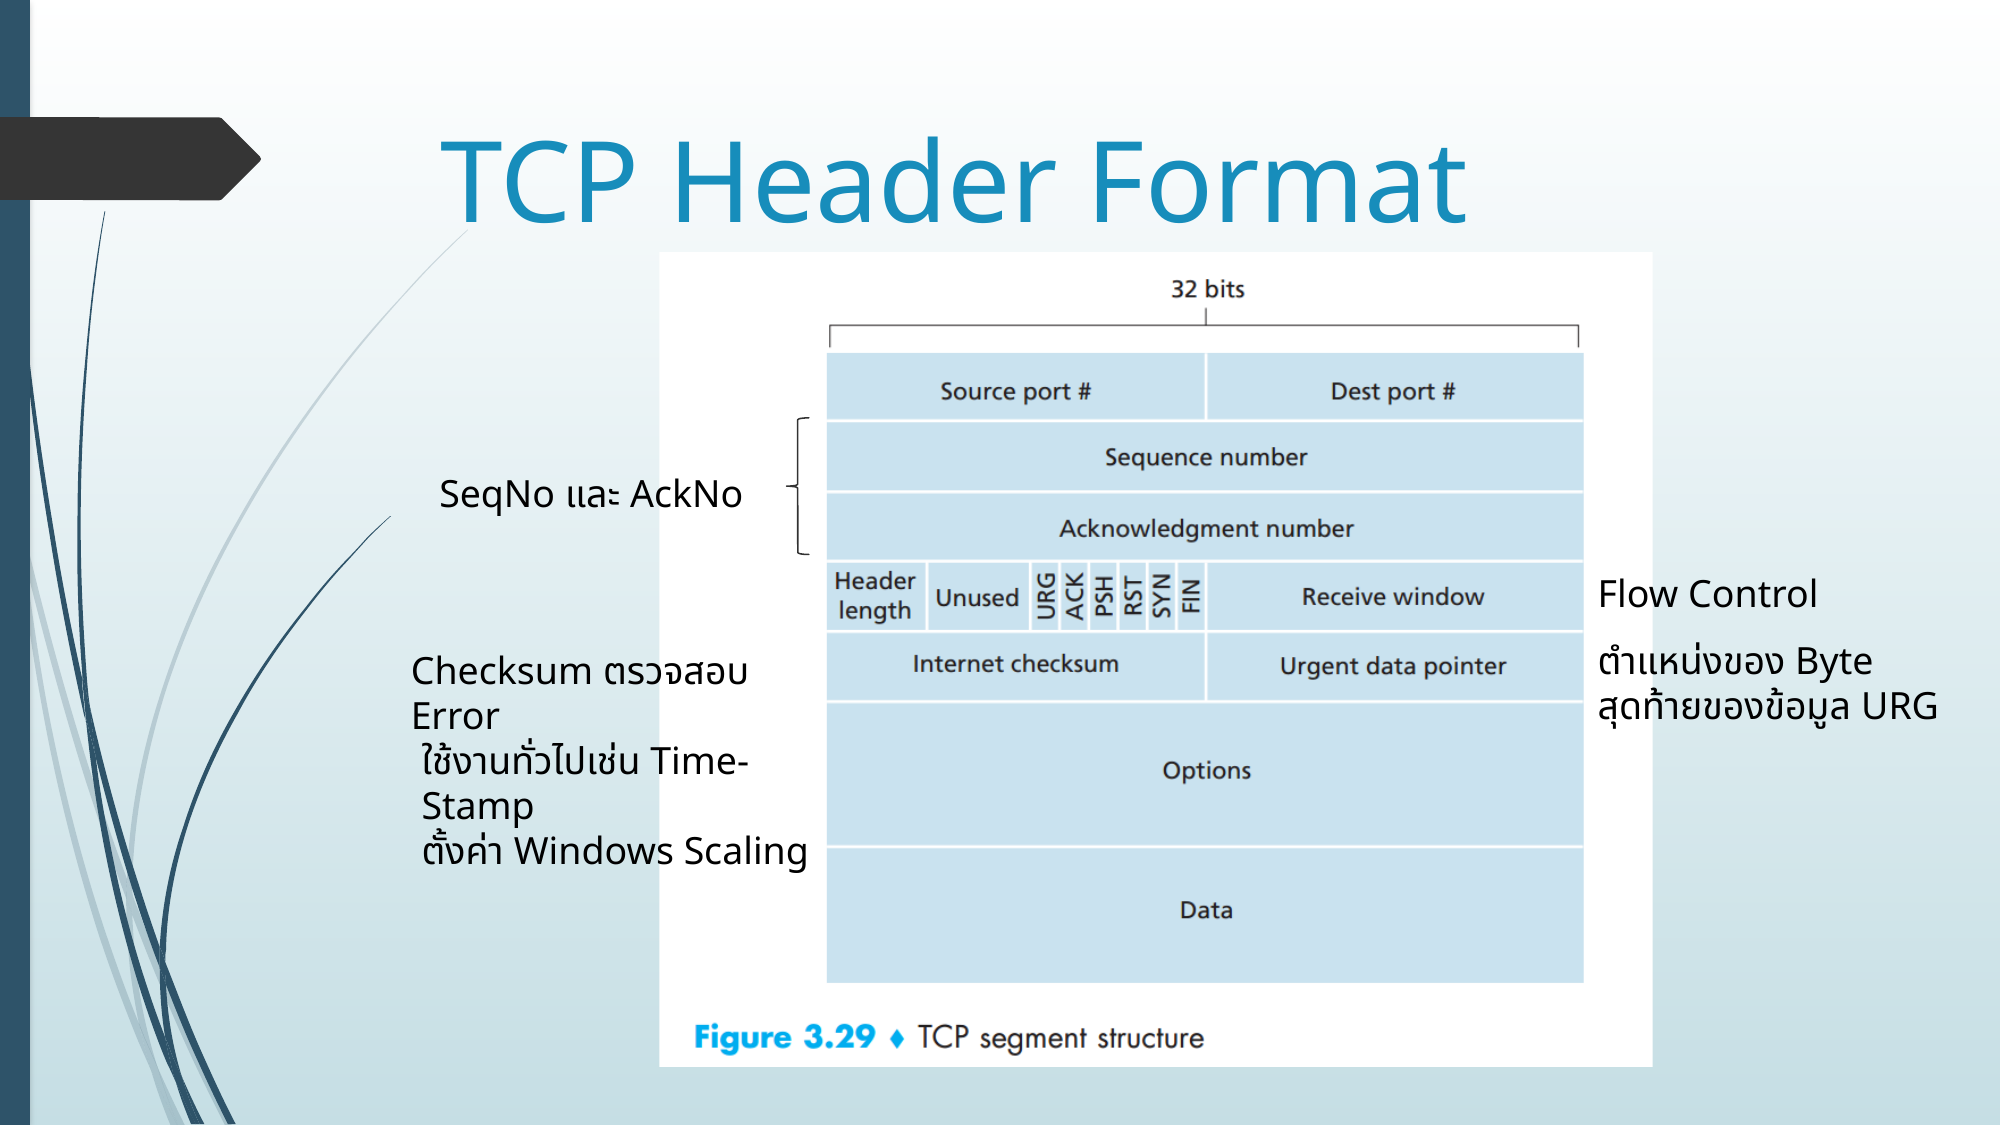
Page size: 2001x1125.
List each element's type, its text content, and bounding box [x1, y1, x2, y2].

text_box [659, 252, 1653, 1068]
title TCP Header Format [425, 102, 1888, 313]
text_box ตำแหน่งของ Byte สุดท้ายของข้อมูล URG [1656, 629, 2000, 735]
text_box SeqNo และ AckNo [424, 462, 654, 523]
text_box Flow Control [1656, 562, 1983, 623]
text_box Checksum ตรวจสอบ Error [396, 640, 654, 745]
text_box ใช้งานทั่วไปเช่น Time-Stamp ตั้งค่า Windows Scaling [406, 729, 654, 879]
